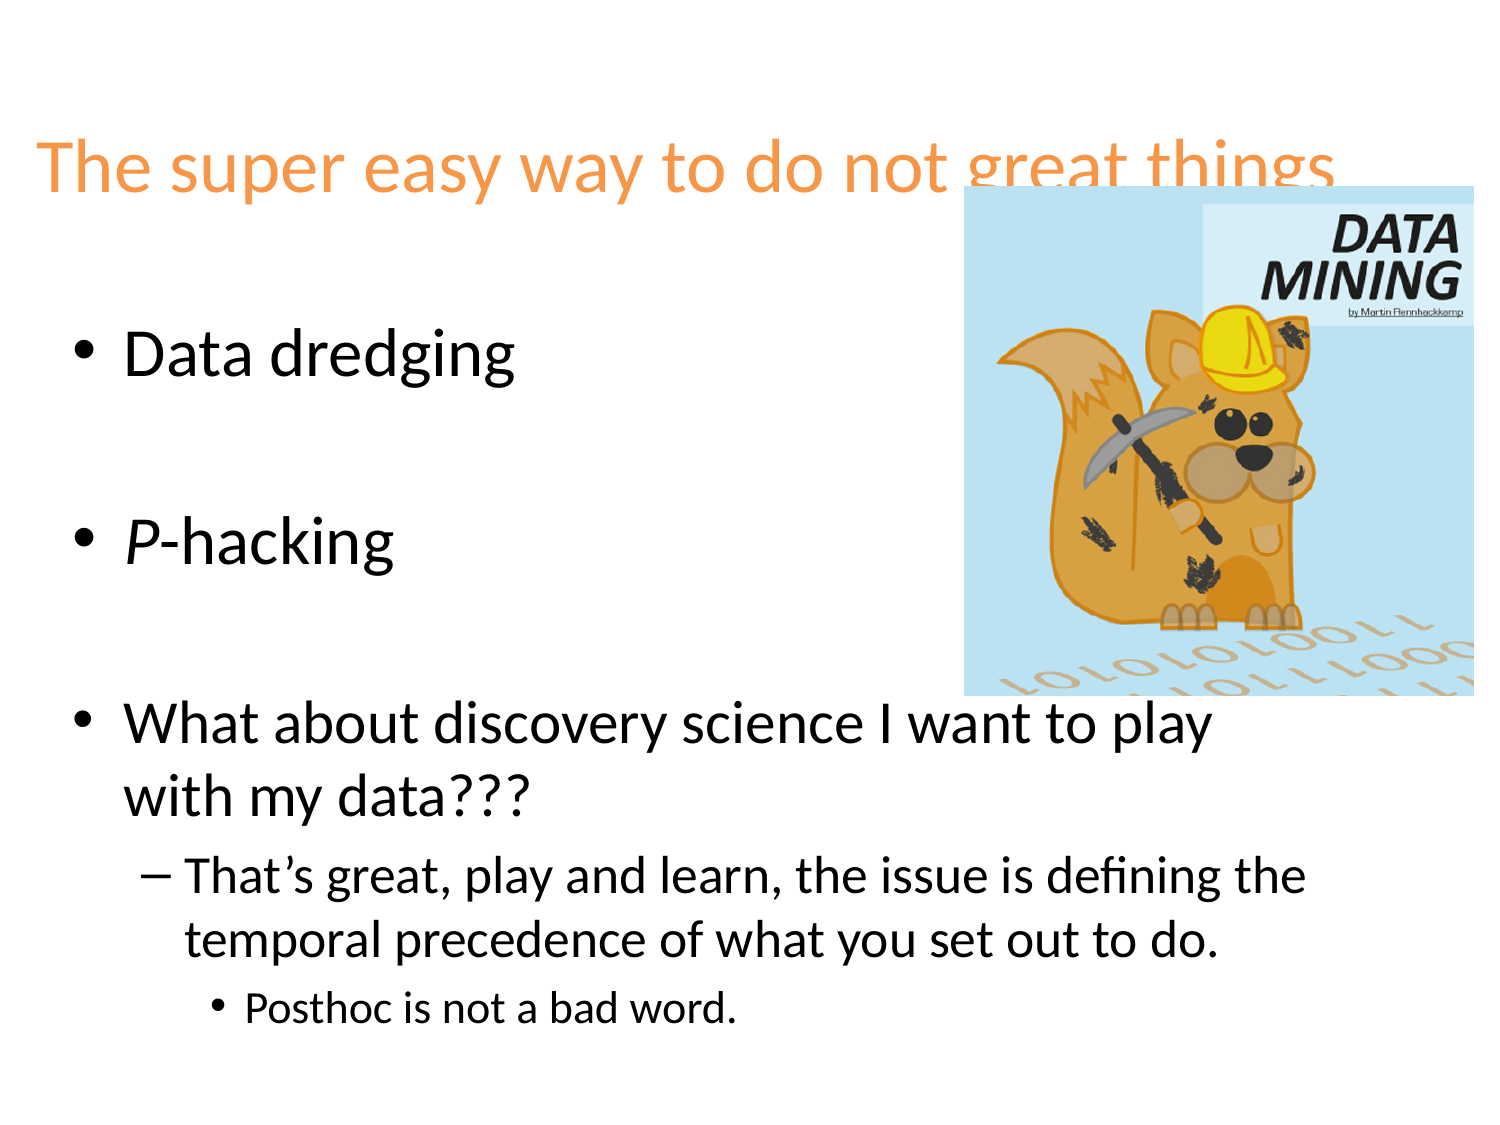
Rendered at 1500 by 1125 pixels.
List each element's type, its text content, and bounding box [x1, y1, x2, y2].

title The super easy way to do not great things [21, 65, 1422, 258]
list Data dredging P-hacking What about discovery science I want to play with my data??? That’s great, play and learn, the issue is defining the temporal precedence of what you set out to do. Posthoc is not a bad word. [57, 299, 1350, 1093]
picture [963, 185, 1474, 696]
